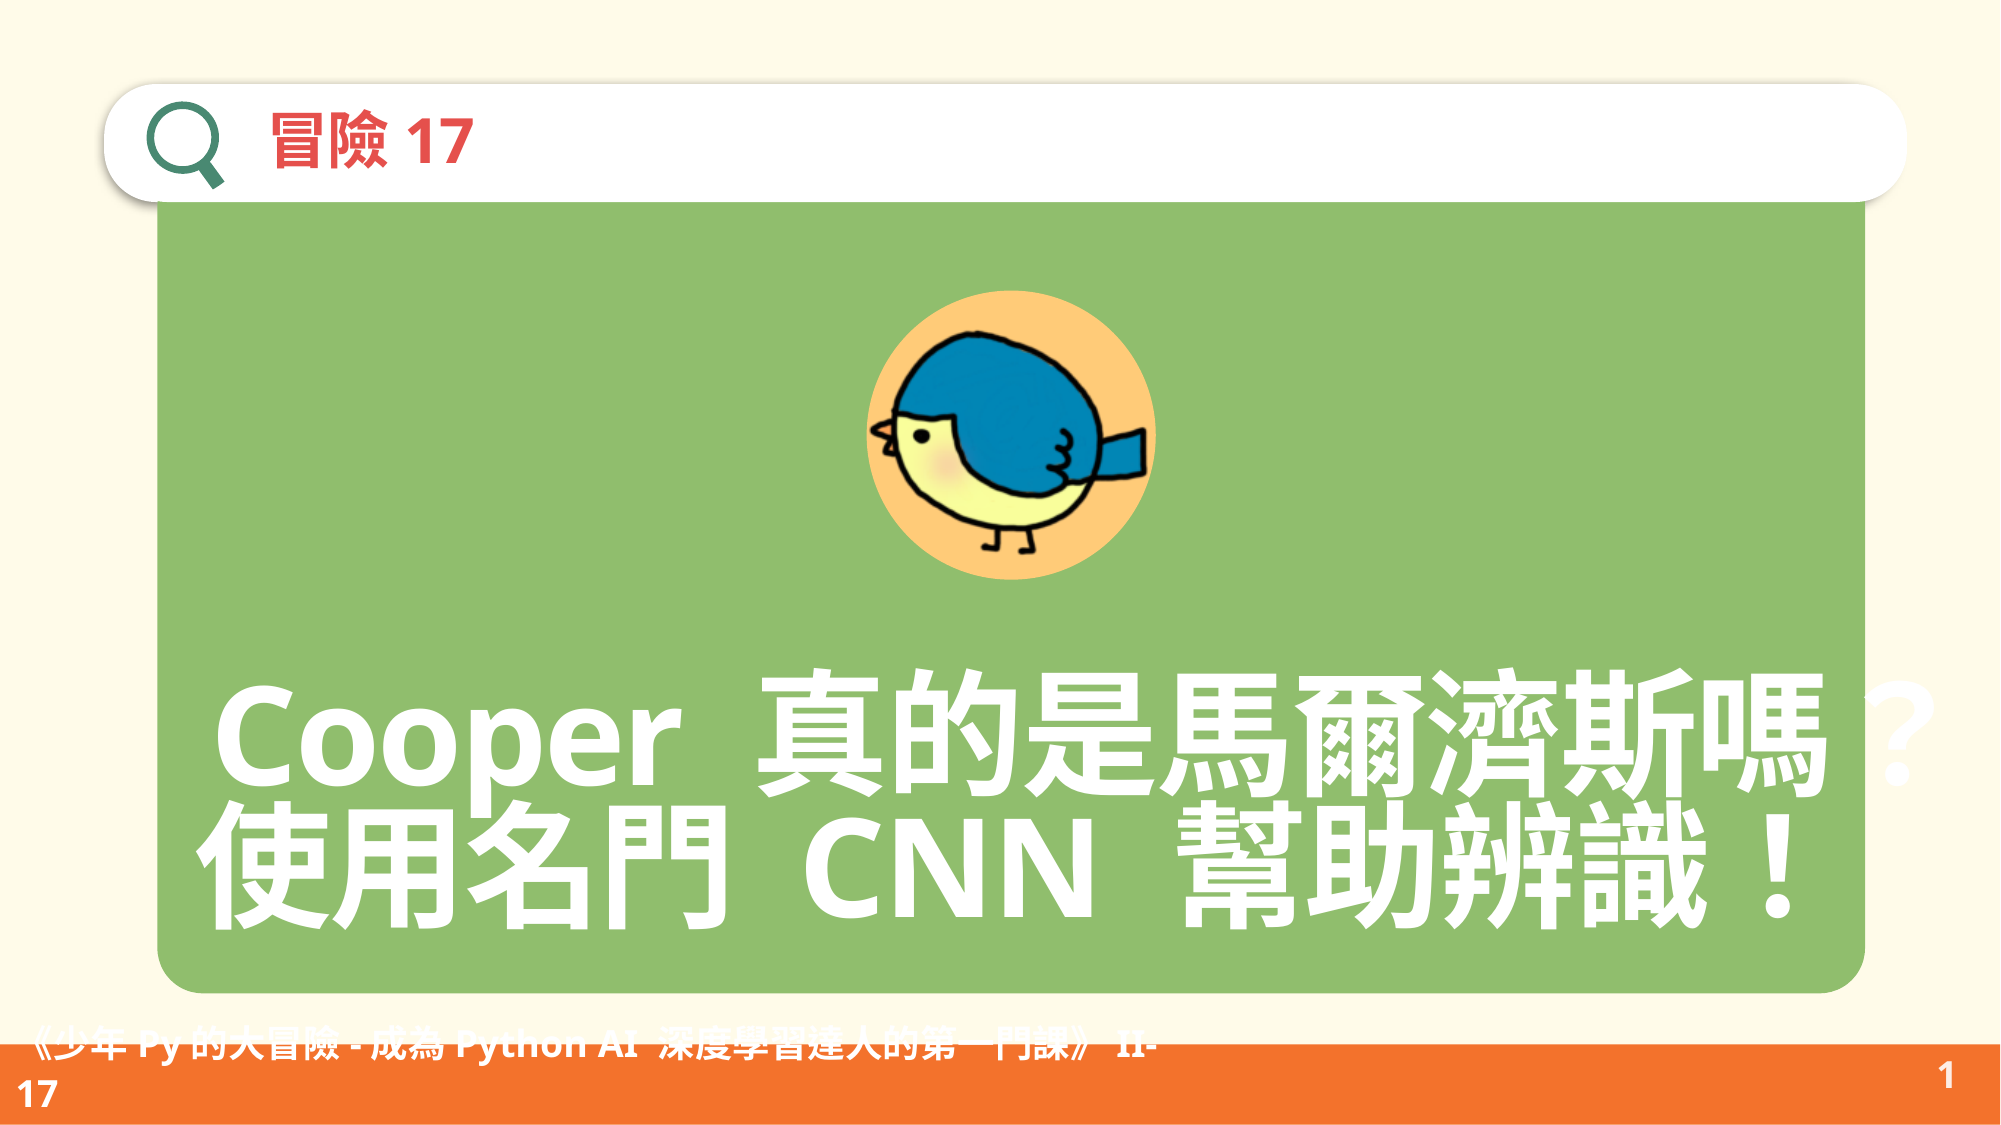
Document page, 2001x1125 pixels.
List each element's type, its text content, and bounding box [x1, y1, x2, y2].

list 冒險17 [257, 106, 1838, 185]
picture [830, 296, 1180, 584]
list Cooper 真的是馬爾濟斯嗎？使用名門 CNN 幫助辨識！ [169, 669, 1872, 955]
slide_number 1 [1912, 1047, 1982, 1111]
